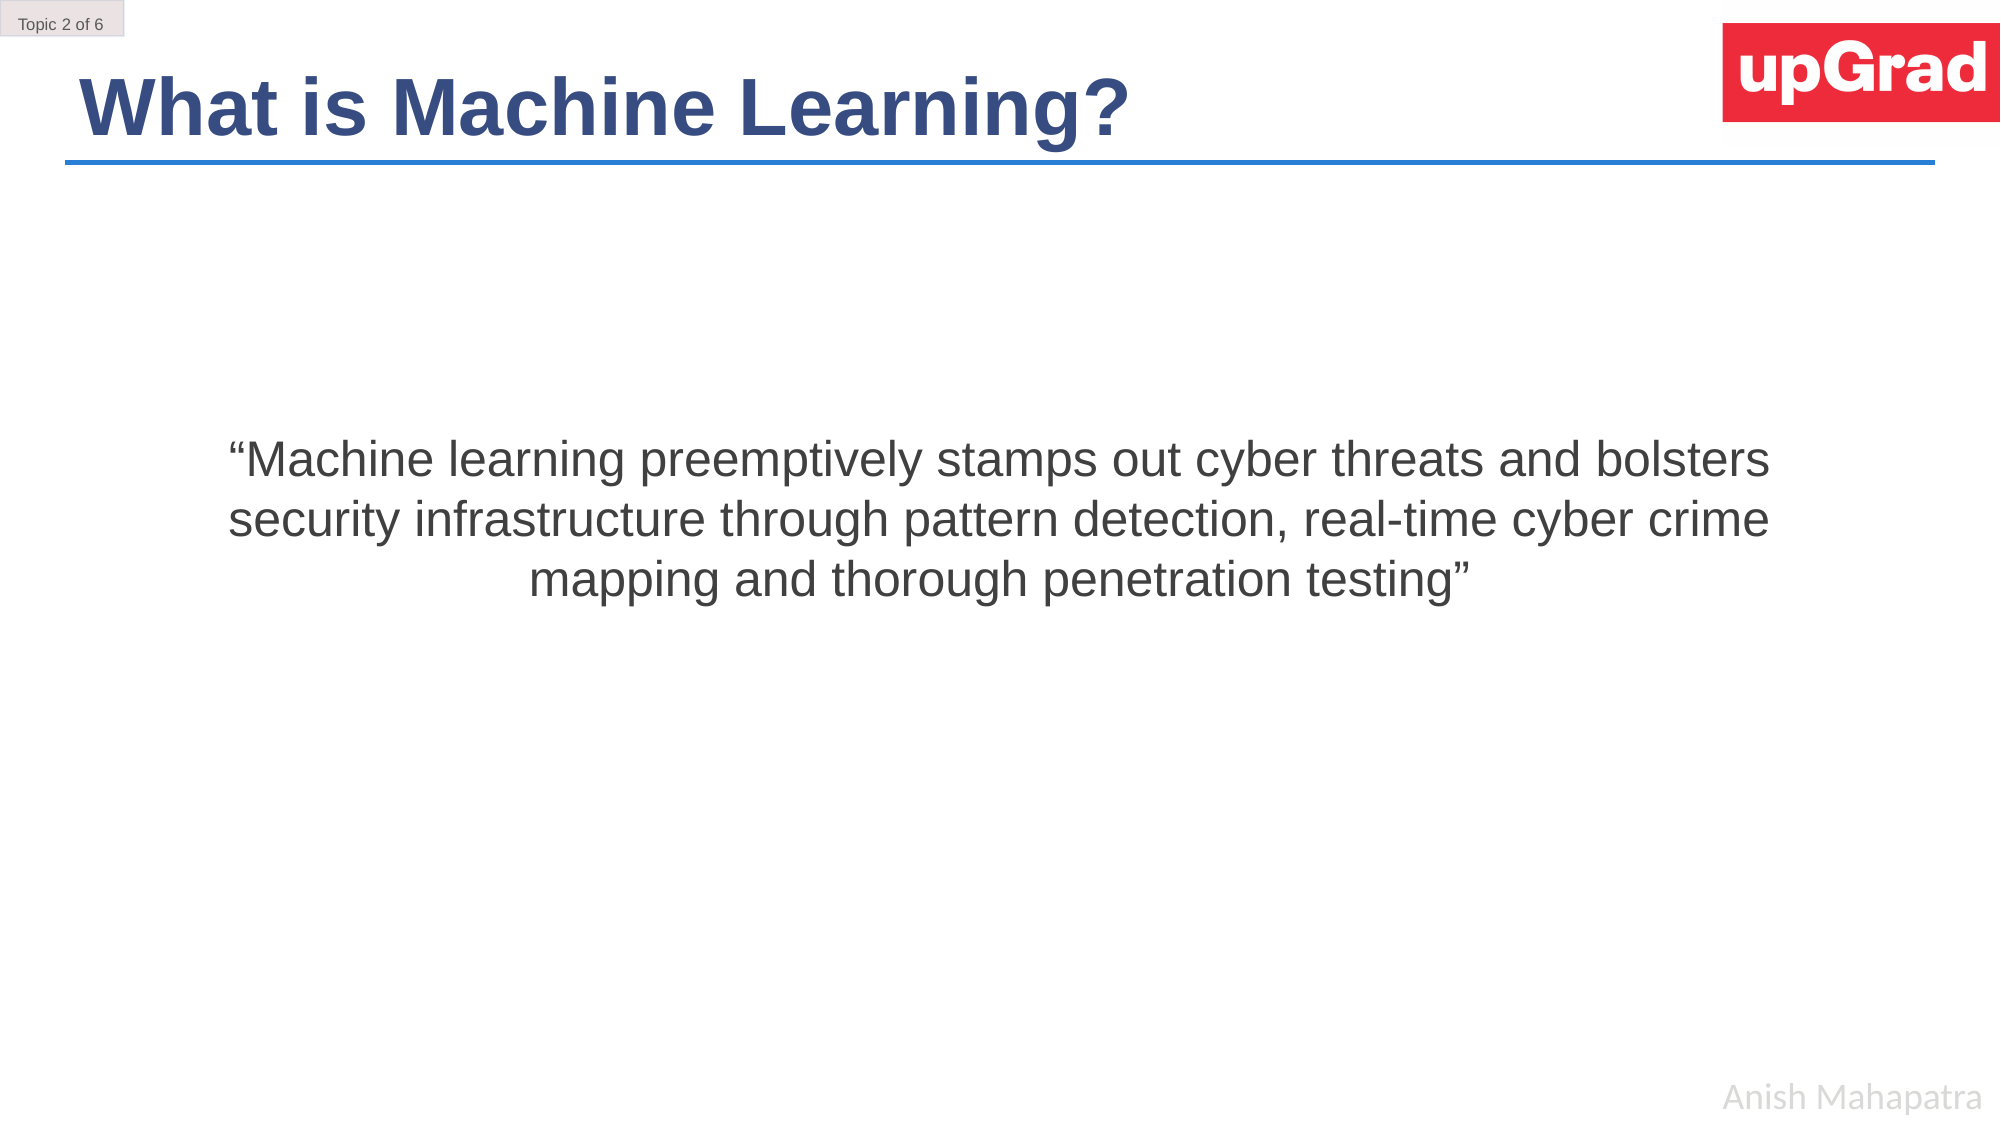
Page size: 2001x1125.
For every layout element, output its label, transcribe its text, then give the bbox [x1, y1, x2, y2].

text_box Topic 2 of 6 [3, 0, 122, 42]
text_box “Machine learning preemptively stamps out cyber threats and bolsters security infrastructure through pattern detection, real-time cyber crime mapping and thorough penetration testing” [228, 426, 1772, 607]
text_box What is Machine Learning? [65, 46, 1458, 159]
picture [1722, 0, 2000, 146]
